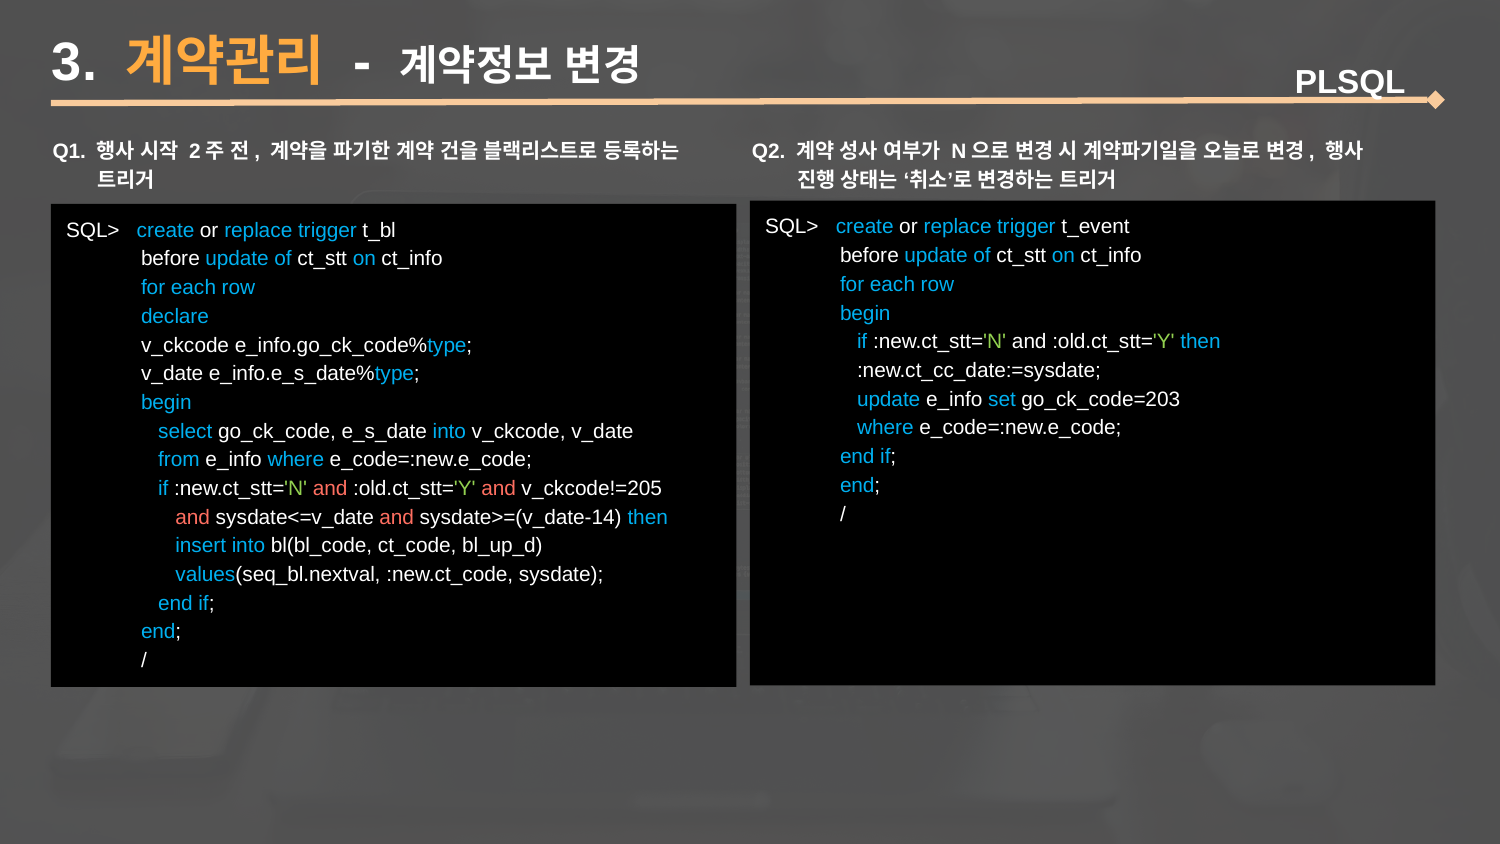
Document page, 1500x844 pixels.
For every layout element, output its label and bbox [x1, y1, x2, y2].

picture [0, 0, 1500, 844]
text_box [50, 99, 1436, 104]
